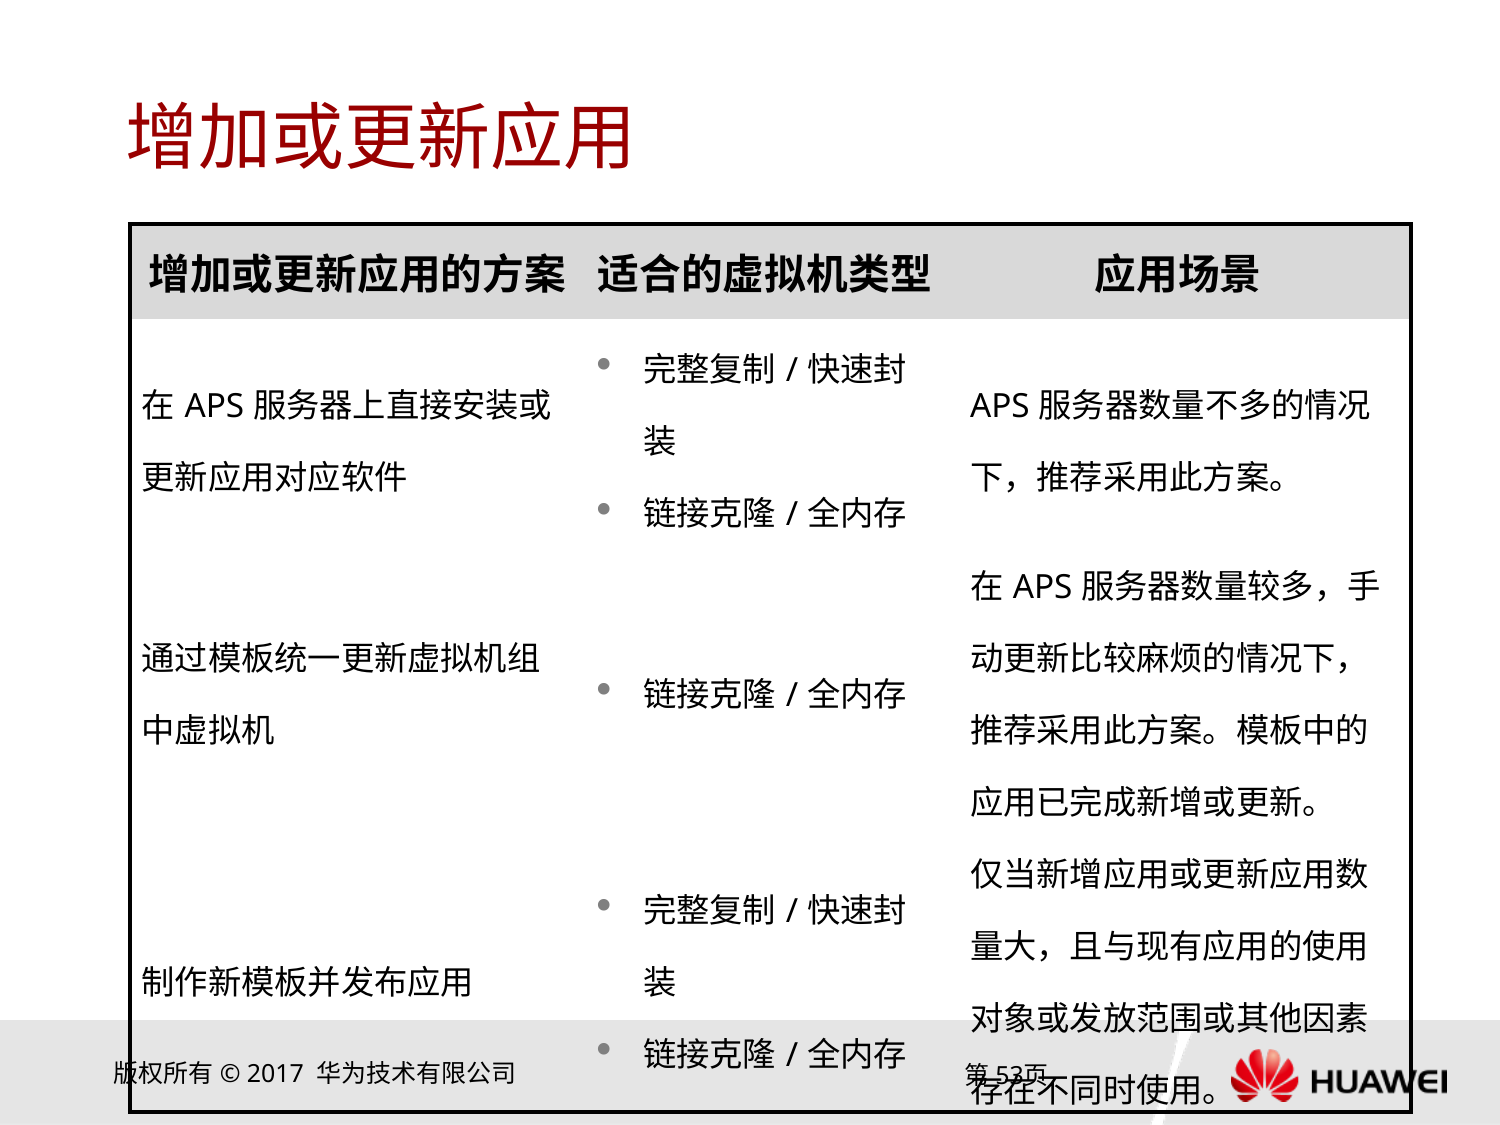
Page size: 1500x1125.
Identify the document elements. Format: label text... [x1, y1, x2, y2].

table_cell 在APS服务器数量较多，手动更新比较麻烦的情况下，推荐采用此方案。模板中的应用已完成新增或更新。 [945, 536, 1409, 824]
table_cell 制作新模板并发布应用 [132, 824, 585, 1110]
table_cell 完整复制/快速封装 链接克隆/全内存 [585, 319, 945, 536]
table_cell APS服务器数量不多的情况下，推荐采用此方案。 [945, 319, 1409, 536]
title 增加或更新应用 [111, 63, 1412, 207]
table_cell 链接克隆/全内存 [585, 536, 945, 824]
table_header 适合的虚拟机类型 [585, 226, 945, 319]
table_cell 完整复制/快速封装 链接克隆/全内存 [585, 824, 945, 1110]
table_cell 通过模板统一更新虚拟机组中虚拟机 [132, 536, 585, 824]
table_header 应用场景 [945, 226, 1409, 319]
picture [0, 1020, 1500, 1125]
table_cell 在APS服务器上直接安装或更新应用对应软件 [132, 319, 585, 536]
table_header 增加或更新应用的方案 [132, 226, 585, 319]
table_cell 仅当新增应用或更新应用数量大，且与现有应用的使用对象或发放范围或其他因素存在不同时使用。 [945, 824, 1409, 1110]
